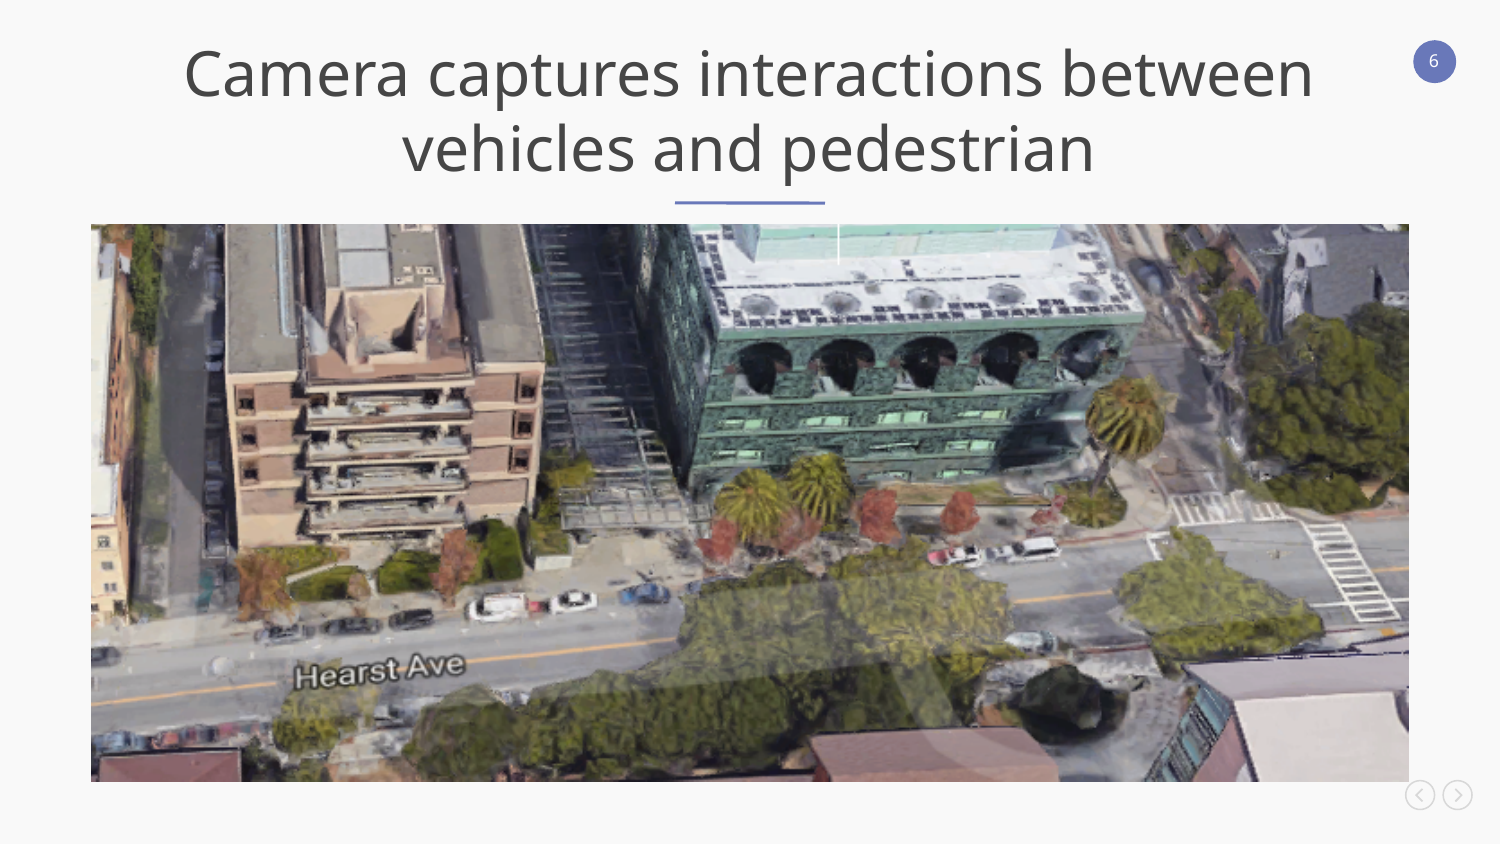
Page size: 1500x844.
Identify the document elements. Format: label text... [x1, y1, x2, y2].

picture [90, 224, 1410, 782]
list Camera captures interactions between vehicles and pedestrian [97, 71, 1403, 147]
